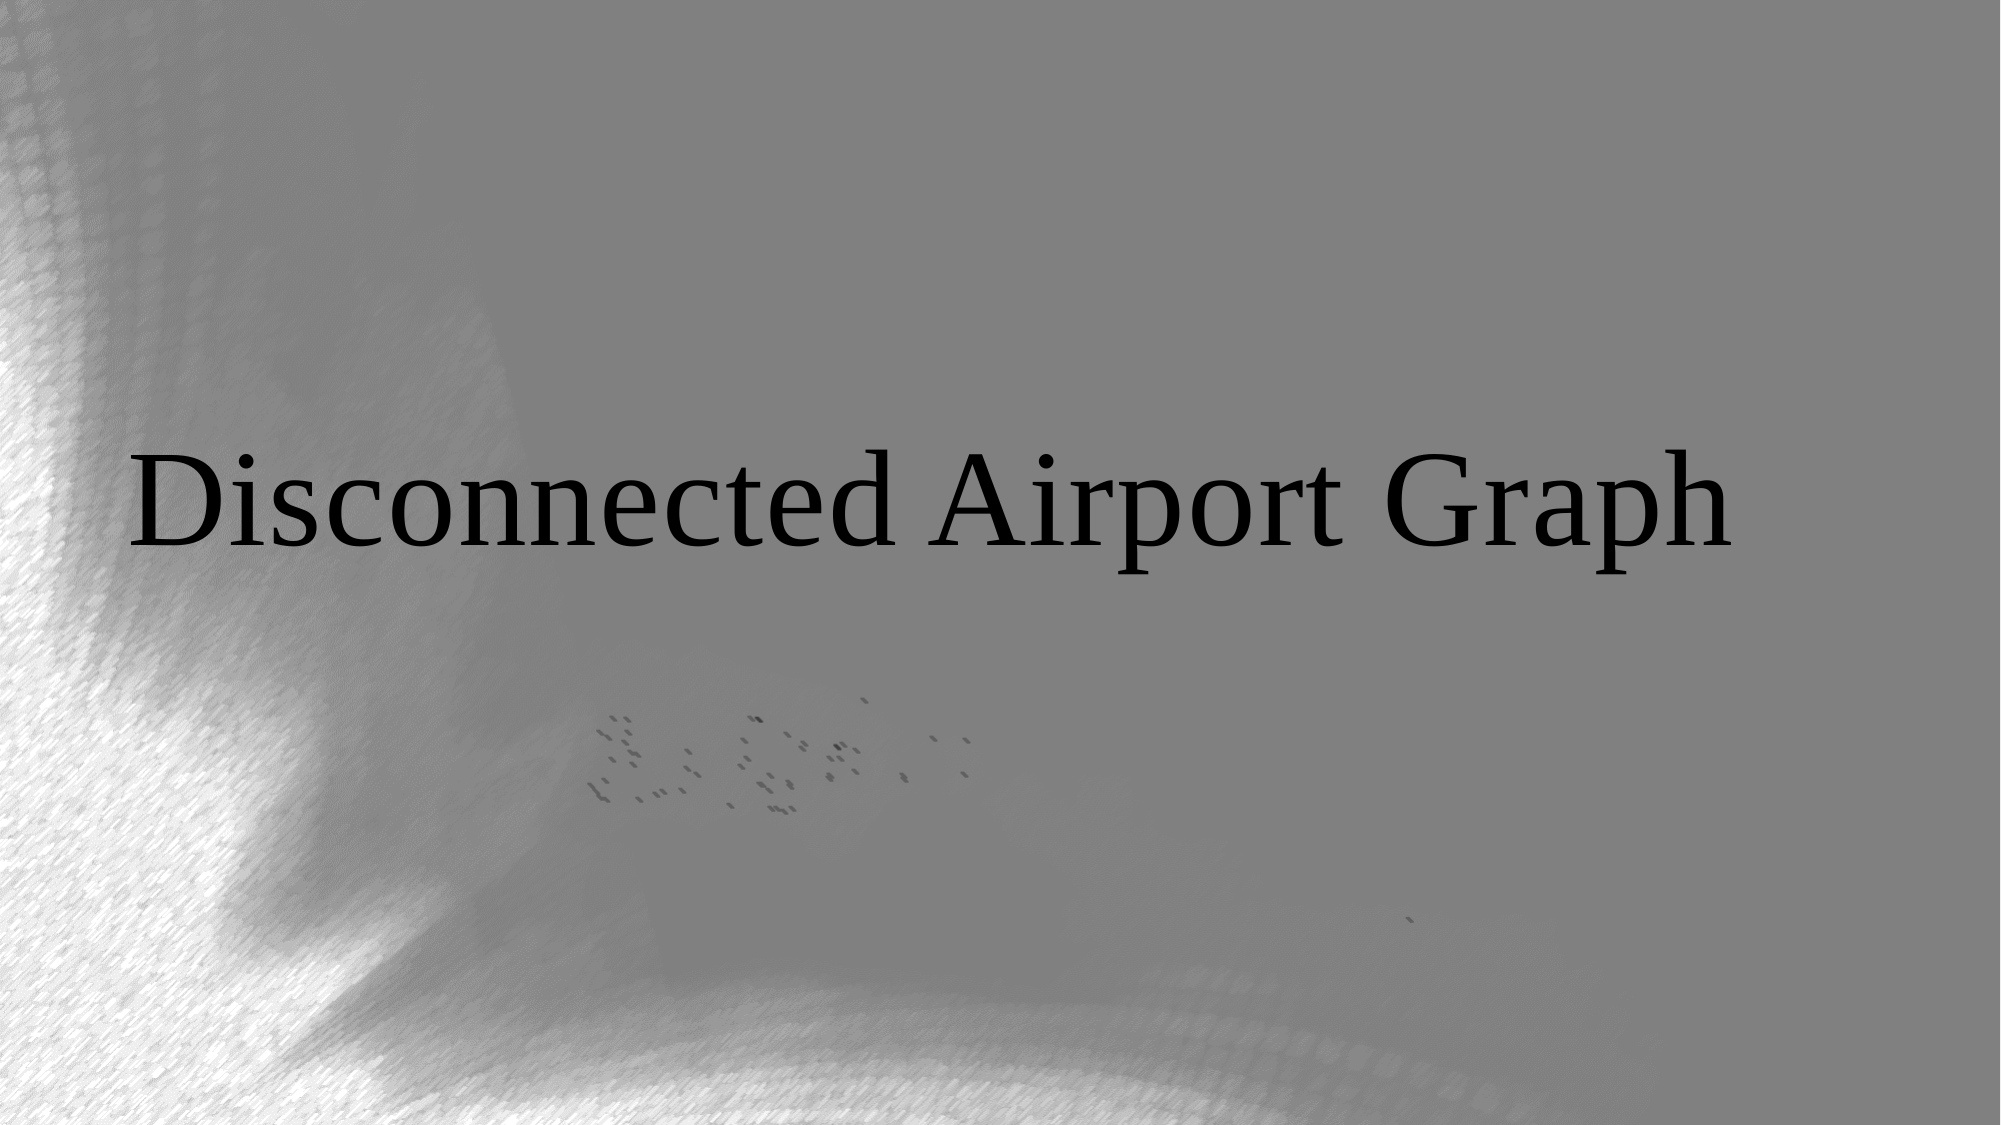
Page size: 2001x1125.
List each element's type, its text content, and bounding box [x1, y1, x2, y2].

title Disconnected Airport Graph [112, 284, 1906, 583]
picture [0, 0, 2001, 1125]
